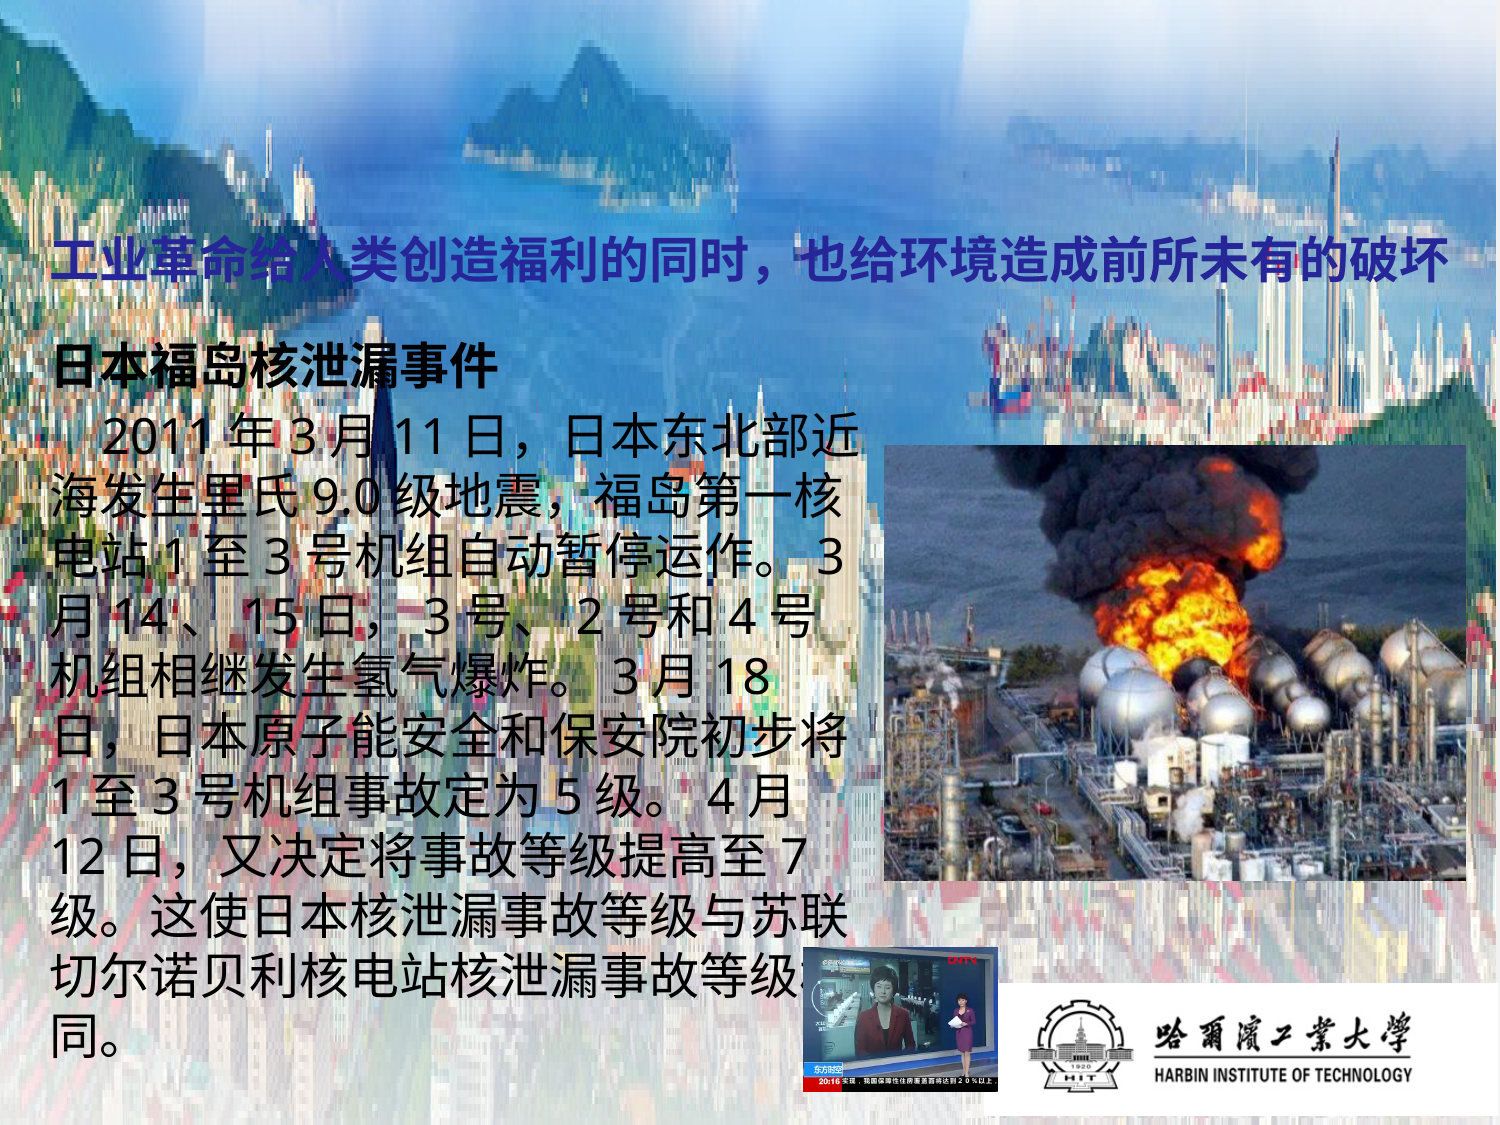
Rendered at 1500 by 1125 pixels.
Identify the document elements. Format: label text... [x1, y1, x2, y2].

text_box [803, 946, 998, 1093]
list 日本福岛核泄漏事件 2011年3月11日，日本东北部近海发生里氏9.0级地震，福岛第一核电站1至3号机组自动暂停运作。3月14、15日，3号、2号和4号机组相继发生氢气爆炸。3月18日，日本原子能安全和保安院初步将1至3号机组事故定为5级。4月12日，又决定将事故等级提高至7级。这使日本核泄漏事故等级与苏联切尔诺贝利核电站核泄漏事故等级相同。 [34, 326, 880, 1040]
title 工业革命给人类创造福利的同时，也给环境造成前所未有的破坏 [34, 197, 1466, 296]
picture [0, 0, 1500, 1125]
